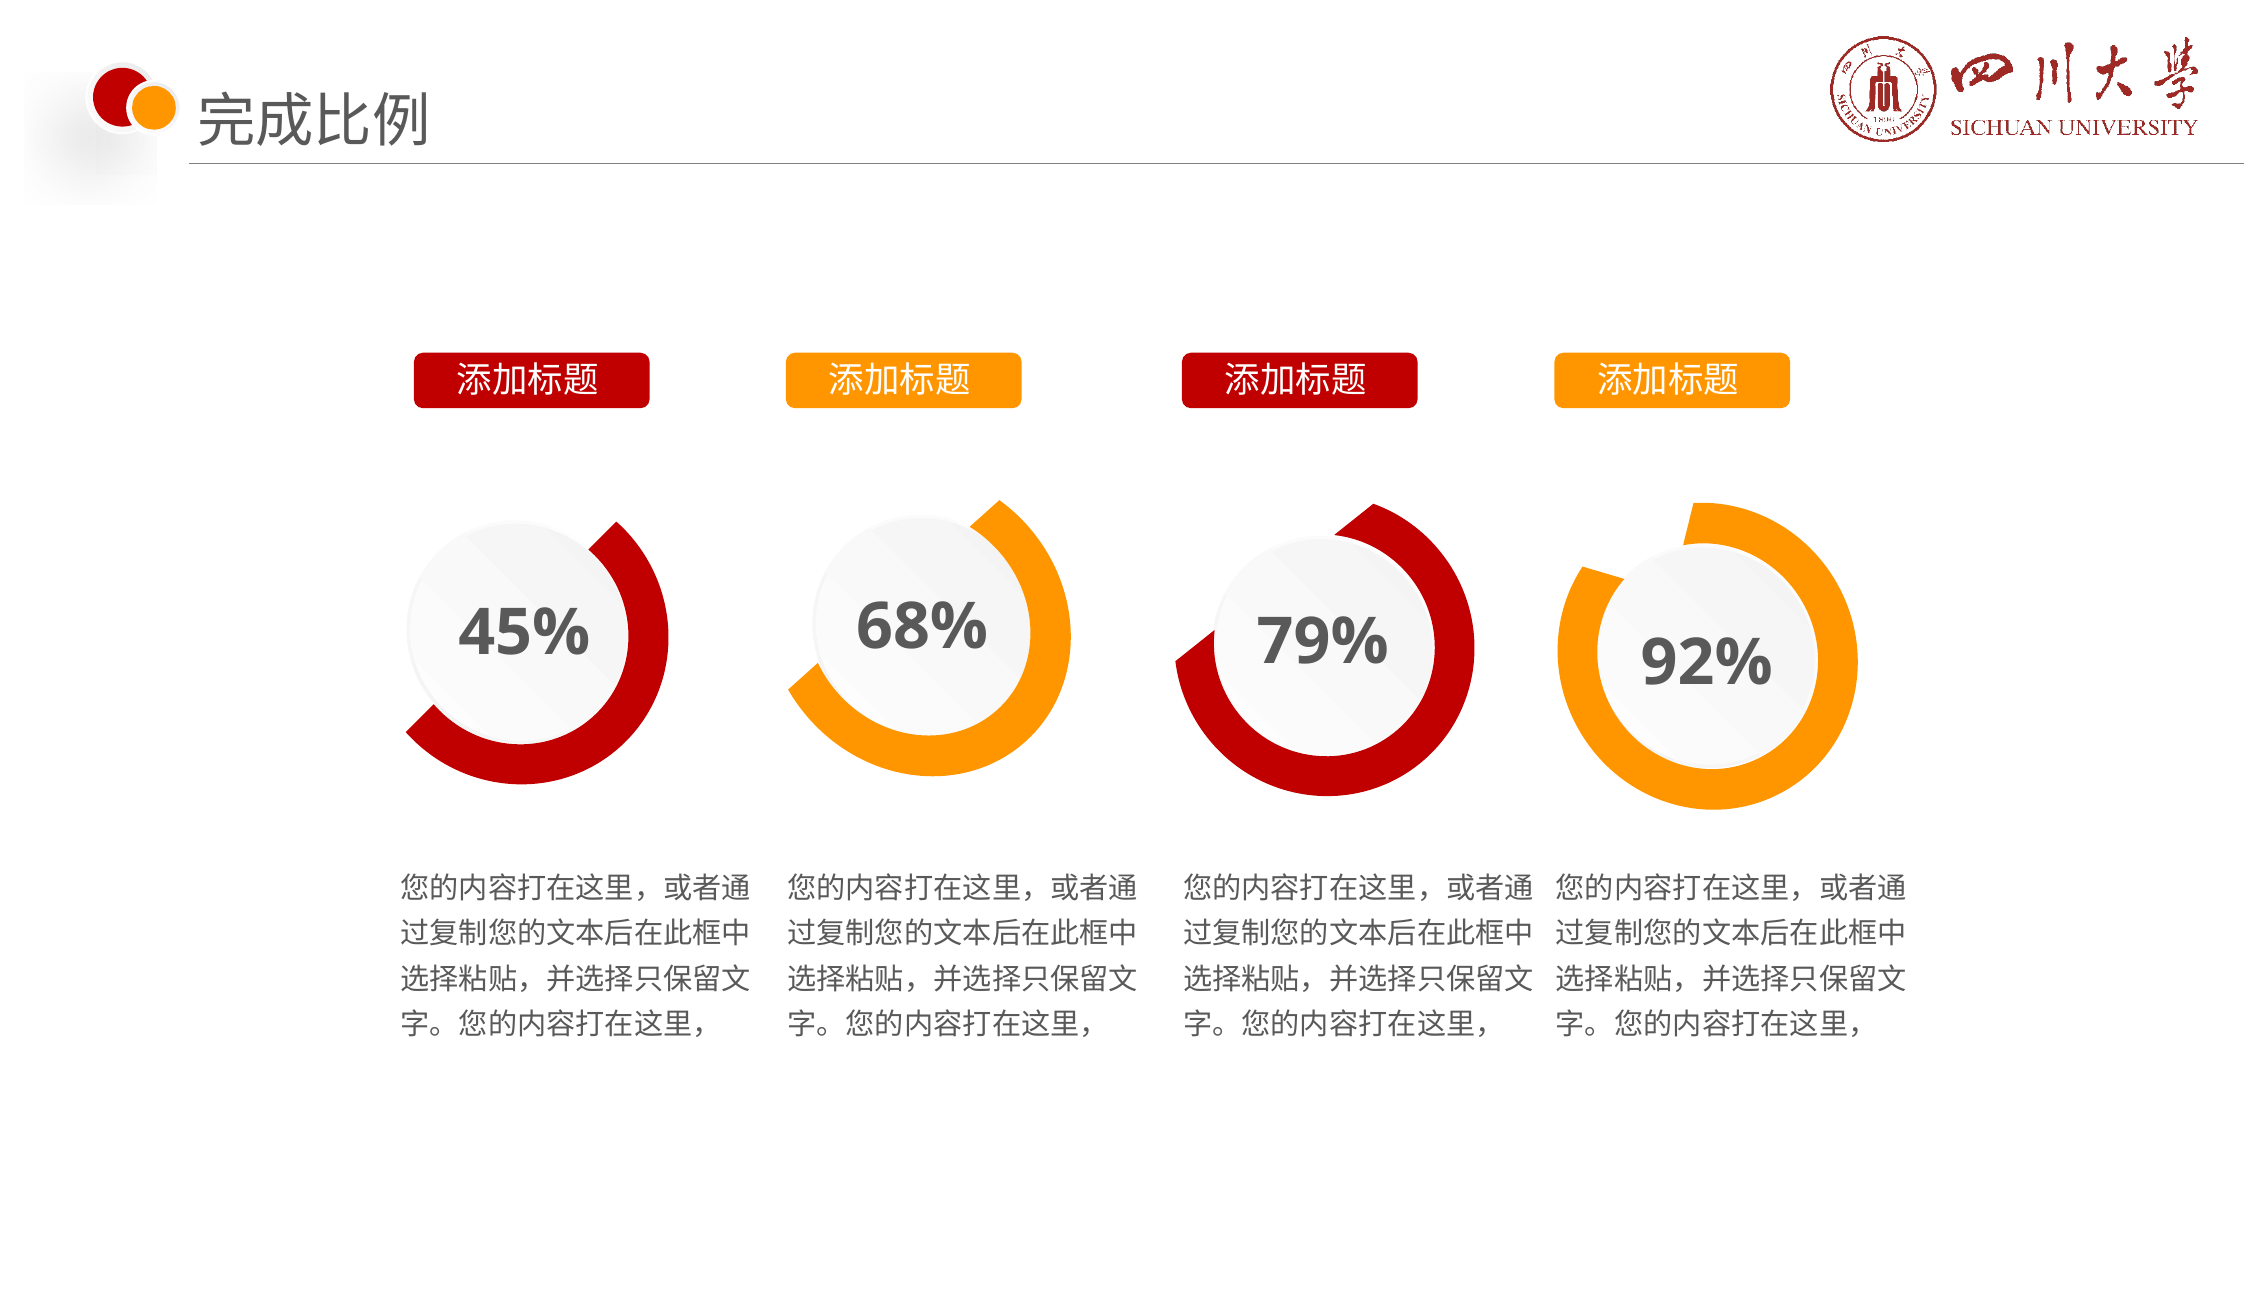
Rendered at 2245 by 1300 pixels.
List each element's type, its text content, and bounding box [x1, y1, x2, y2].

text_box [842, 748, 1018, 777]
text_box [1619, 777, 1805, 810]
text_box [785, 349, 1022, 409]
text_box [788, 671, 808, 718]
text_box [1213, 534, 1446, 762]
text_box [651, 566, 669, 708]
picture [1830, 36, 2198, 142]
text_box [1834, 578, 1858, 745]
text_box [1175, 635, 1208, 739]
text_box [1181, 349, 1418, 409]
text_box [413, 349, 650, 409]
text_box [1595, 542, 1830, 770]
text_box 您的内容打在这里，或者通过复制您的文本后在此框中选择粘贴，并选择只保留文字。您的内容打在这里， [1157, 846, 1530, 1054]
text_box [813, 513, 1035, 741]
text_box [431, 755, 611, 785]
text_box [987, 500, 1013, 511]
text_box [1243, 771, 1410, 797]
text_box 您的内容打在这里，或者通过复制您的文本后在此框中选择粘贴，并选择只保留文字。您的内容打在这里， [782, 846, 1157, 1054]
text_box 您的内容打在这里，或者通过复制您的文本后在此框中选择粘贴，并选择只保留文字。您的内容打在这里， [375, 846, 782, 1054]
text_box [1557, 566, 1590, 747]
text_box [1554, 349, 1791, 409]
text_box 您的内容打在这里，或者通过复制您的文本后在此框中选择粘贴，并选择只保留文字。您的内容打在这里， [1530, 846, 1938, 1054]
title 完成比例 [177, 70, 957, 166]
text_box [1449, 563, 1475, 732]
text_box [1684, 502, 1803, 541]
text_box [1038, 538, 1071, 729]
text_box [1337, 503, 1422, 532]
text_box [408, 518, 646, 746]
